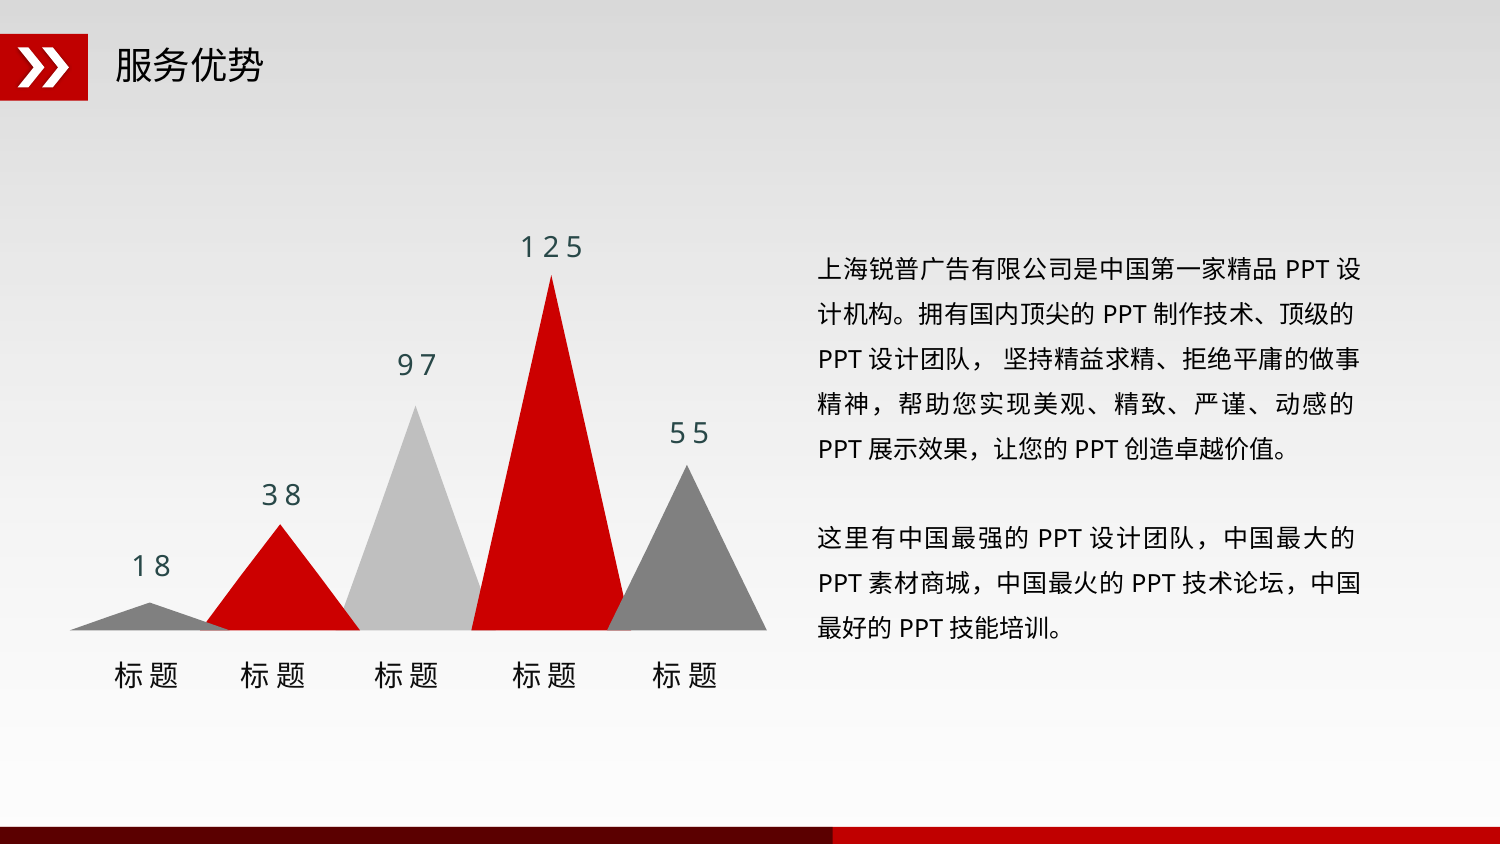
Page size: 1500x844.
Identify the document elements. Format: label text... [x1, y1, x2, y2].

text_box 标题 [497, 649, 592, 700]
text_box [206, 524, 361, 631]
text_box 标题 [637, 649, 733, 700]
text_box 标题 [359, 649, 454, 700]
text_box 18 [116, 540, 186, 590]
text_box [69, 602, 230, 631]
text_box 服务优势 [100, 34, 281, 95]
text_box 97 [382, 338, 452, 389]
text_box 125 [505, 221, 598, 271]
text_box 标题 [226, 649, 321, 700]
text_box 标题 [99, 649, 195, 700]
text_box 上海锐普广告有限公司是中国第一家精品PPT设计机构。拥有国内顶尖的PPT制作技术、顶级的PPT设计团队， 坚持精益求精、拒绝平庸的做事精神，帮助您实现美观、精致、严谨、动感的PPT展示效果，让您的PPT创造卓越价值。 这里有中国最强的PPT设计团队，中国最大的PPT素材商城，中国最火的PPT技术论坛，中国最好的PPT技能培训。 [803, 231, 1376, 650]
text_box [471, 275, 624, 631]
text_box [606, 464, 767, 631]
text_box [344, 405, 481, 631]
text_box 38 [246, 468, 317, 519]
text_box 55 [654, 406, 724, 457]
